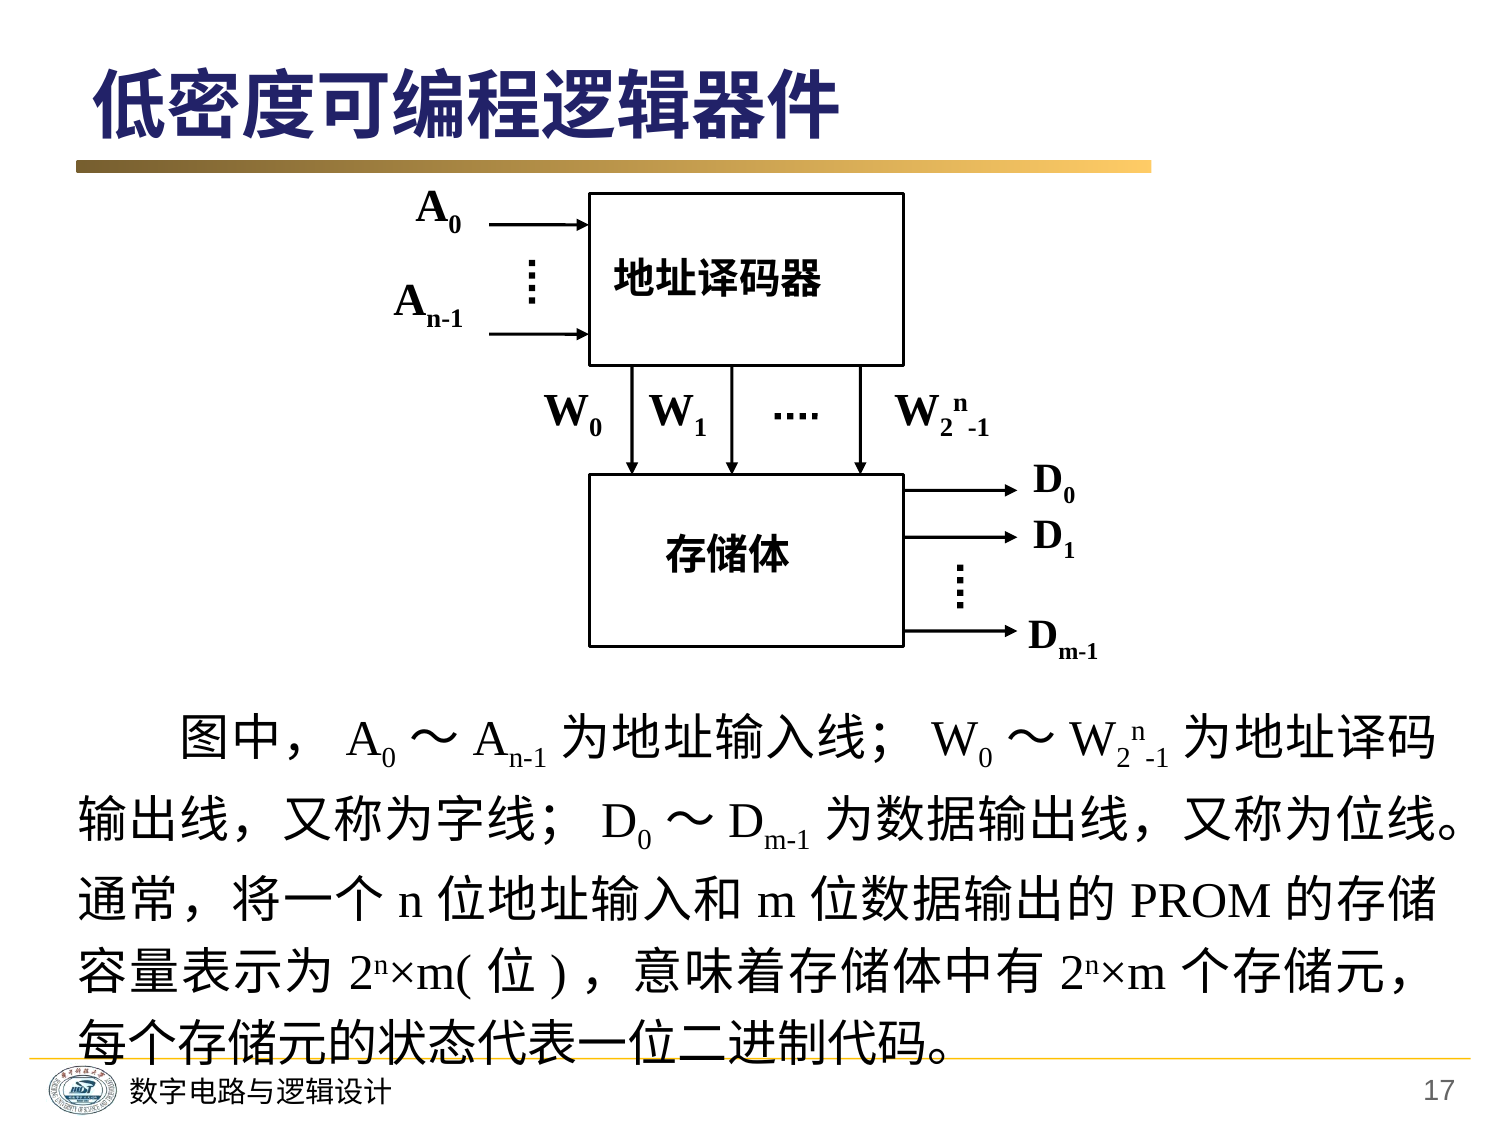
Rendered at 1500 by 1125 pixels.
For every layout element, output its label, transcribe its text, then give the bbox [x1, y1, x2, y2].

text_box 17 [1120, 1063, 1471, 1125]
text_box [374, 168, 1117, 665]
text_box 数字电路与逻辑设计 [114, 1065, 429, 1116]
picture [46, 1063, 114, 1116]
text_box 低密度可编程逻辑器件 [76, 45, 1424, 161]
text_box 图中，A0～An-1为地址输入线；W0～W2n-1为地址译码输出线，又称为字线；D0～Dm-1为数据输出线，又称为位线。通常，将一个n位地址输入和m位数据输出的PROM的存储容量表示为2n×m(位)，意味着存储体中有2n×m个存储元，每个存储元的状态代表一位二进制代码。 [62, 684, 1453, 1079]
